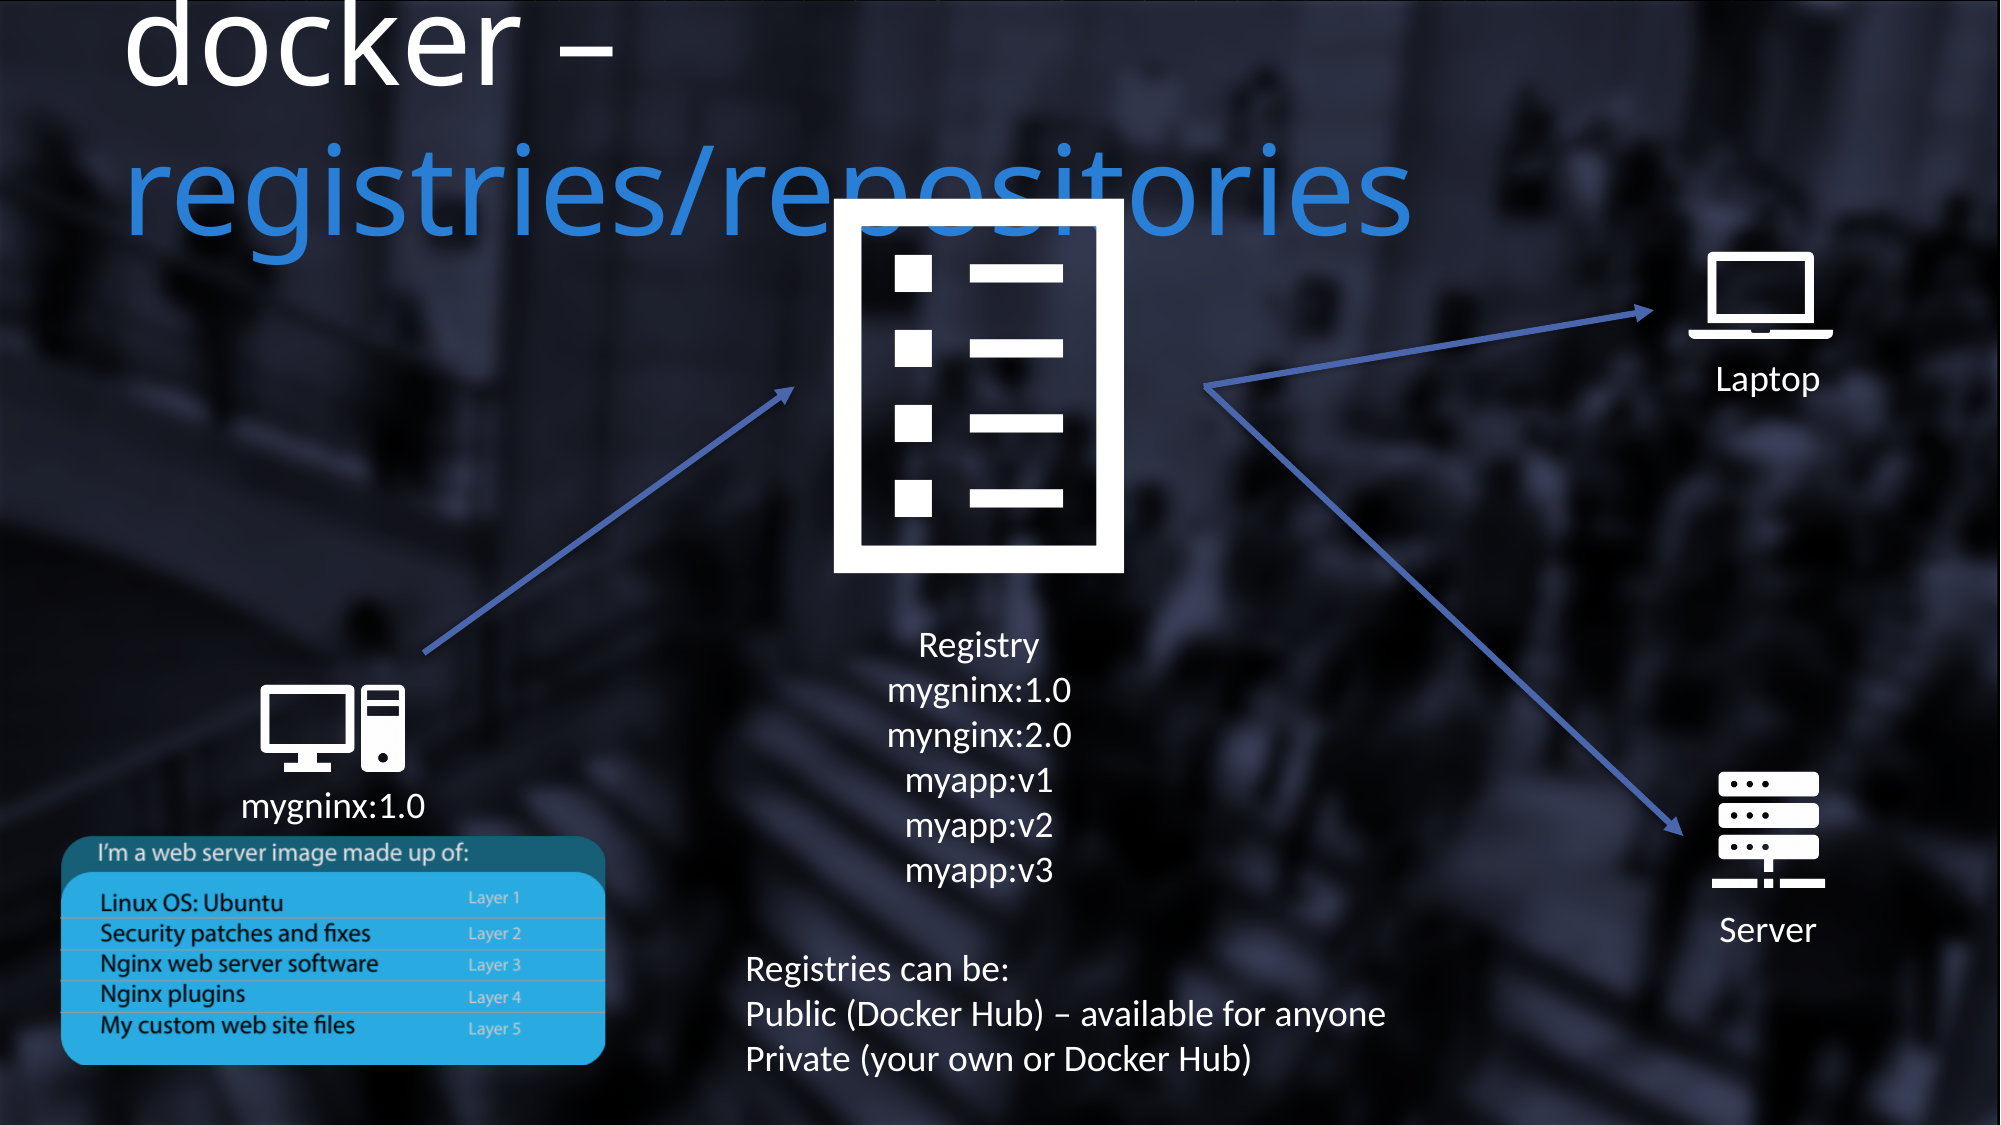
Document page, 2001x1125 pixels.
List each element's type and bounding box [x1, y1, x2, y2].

text_box [1203, 309, 1655, 386]
text_box [1205, 386, 1684, 837]
picture [0, 0, 1998, 1125]
text_box [423, 386, 795, 654]
